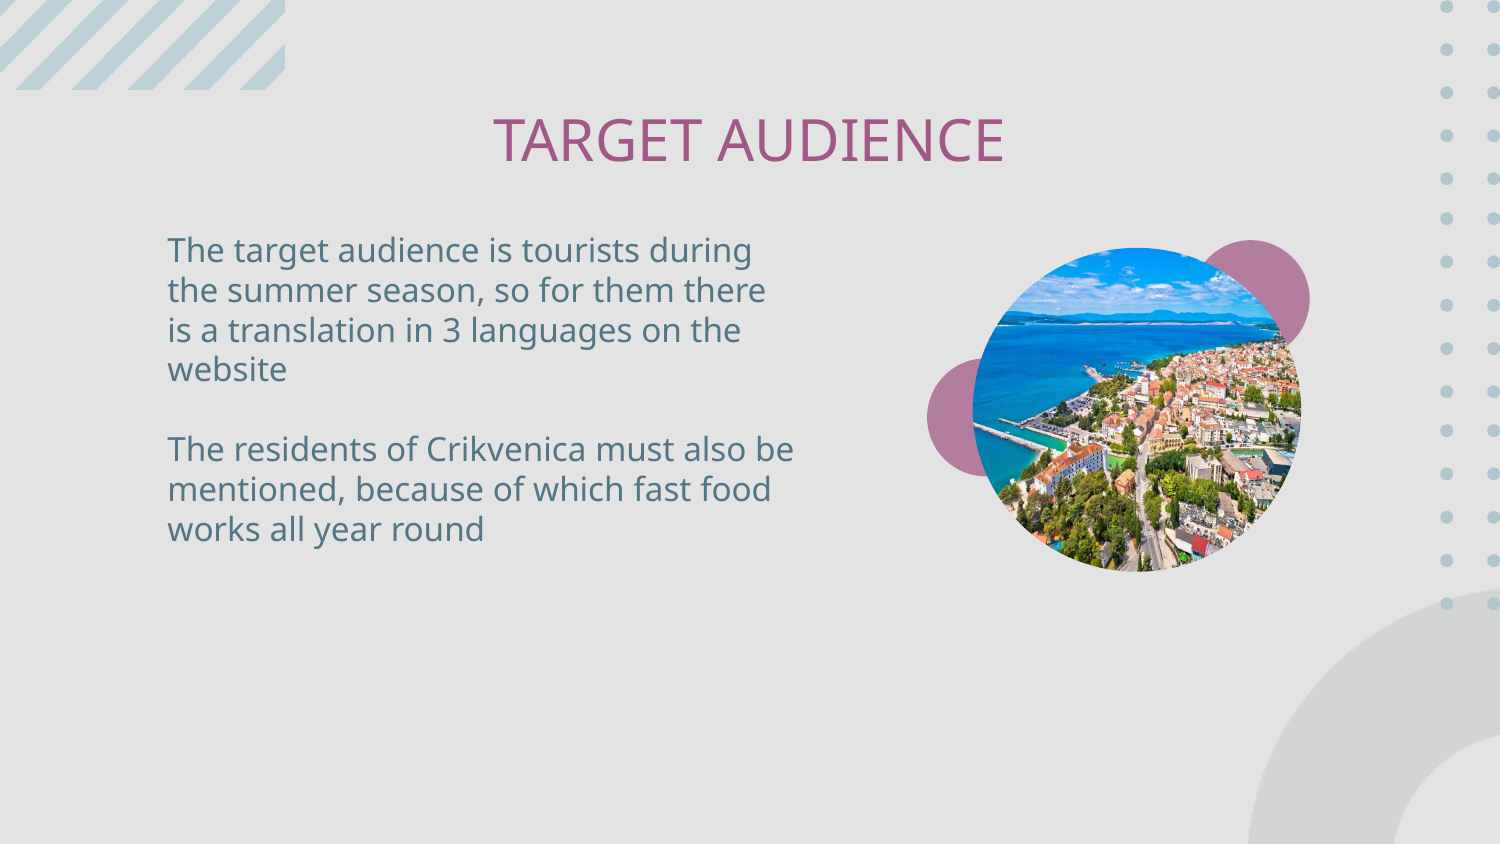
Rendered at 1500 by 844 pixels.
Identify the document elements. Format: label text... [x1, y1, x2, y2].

text_box [927, 358, 984, 477]
text_box [970, 245, 1304, 574]
list The target audience is tourists during the summer season, so for them there is a translation in 3 languages on the website The residents of Crikvenica must also be mentioned, because of which fast food works all year round [130, 213, 811, 572]
picture [1441, 213, 1500, 398]
text_box [1206, 240, 1310, 344]
title TARGET AUDIENCE [116, 88, 1383, 183]
picture [1441, 1, 1500, 185]
picture [1441, 425, 1500, 610]
